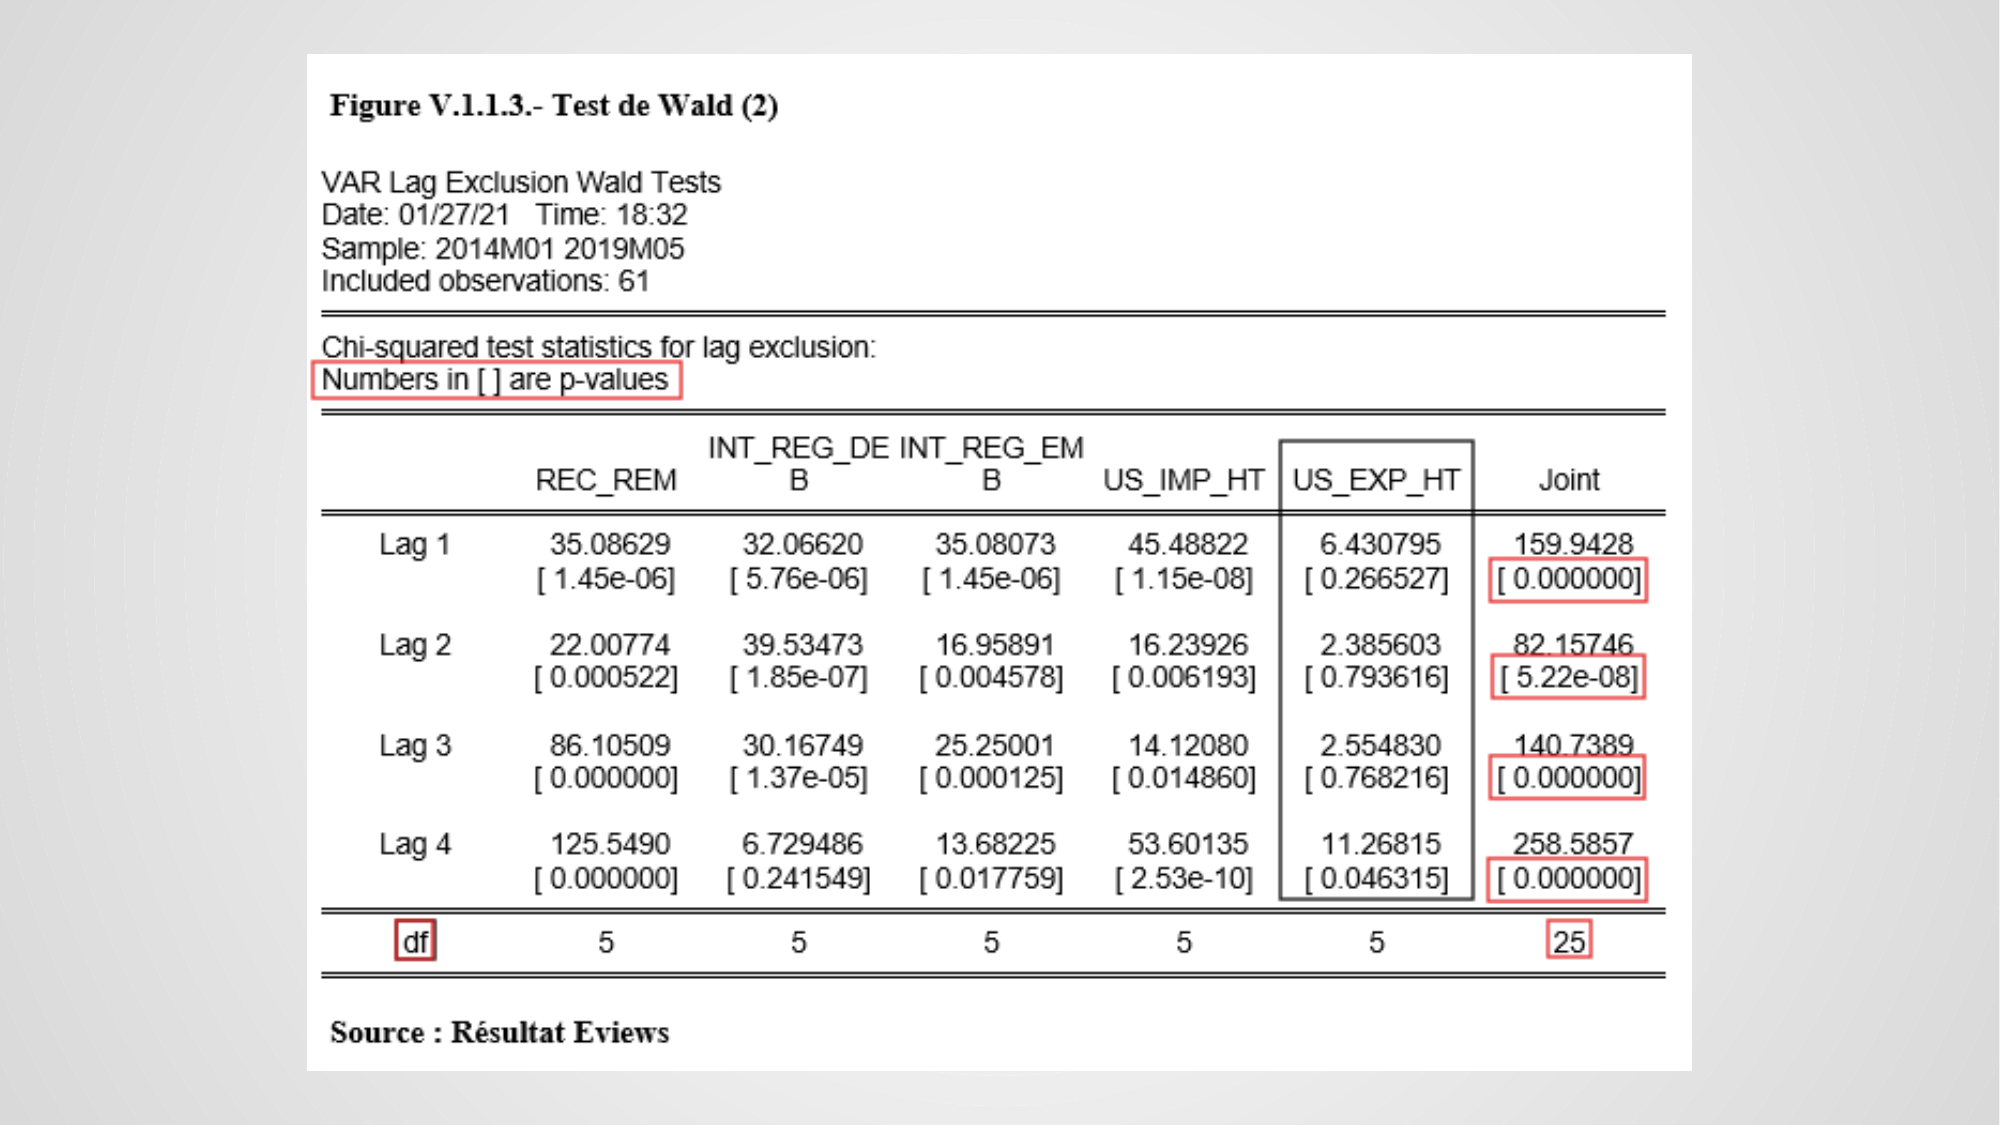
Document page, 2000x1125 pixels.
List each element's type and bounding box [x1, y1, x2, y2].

picture [307, 54, 1692, 1071]
